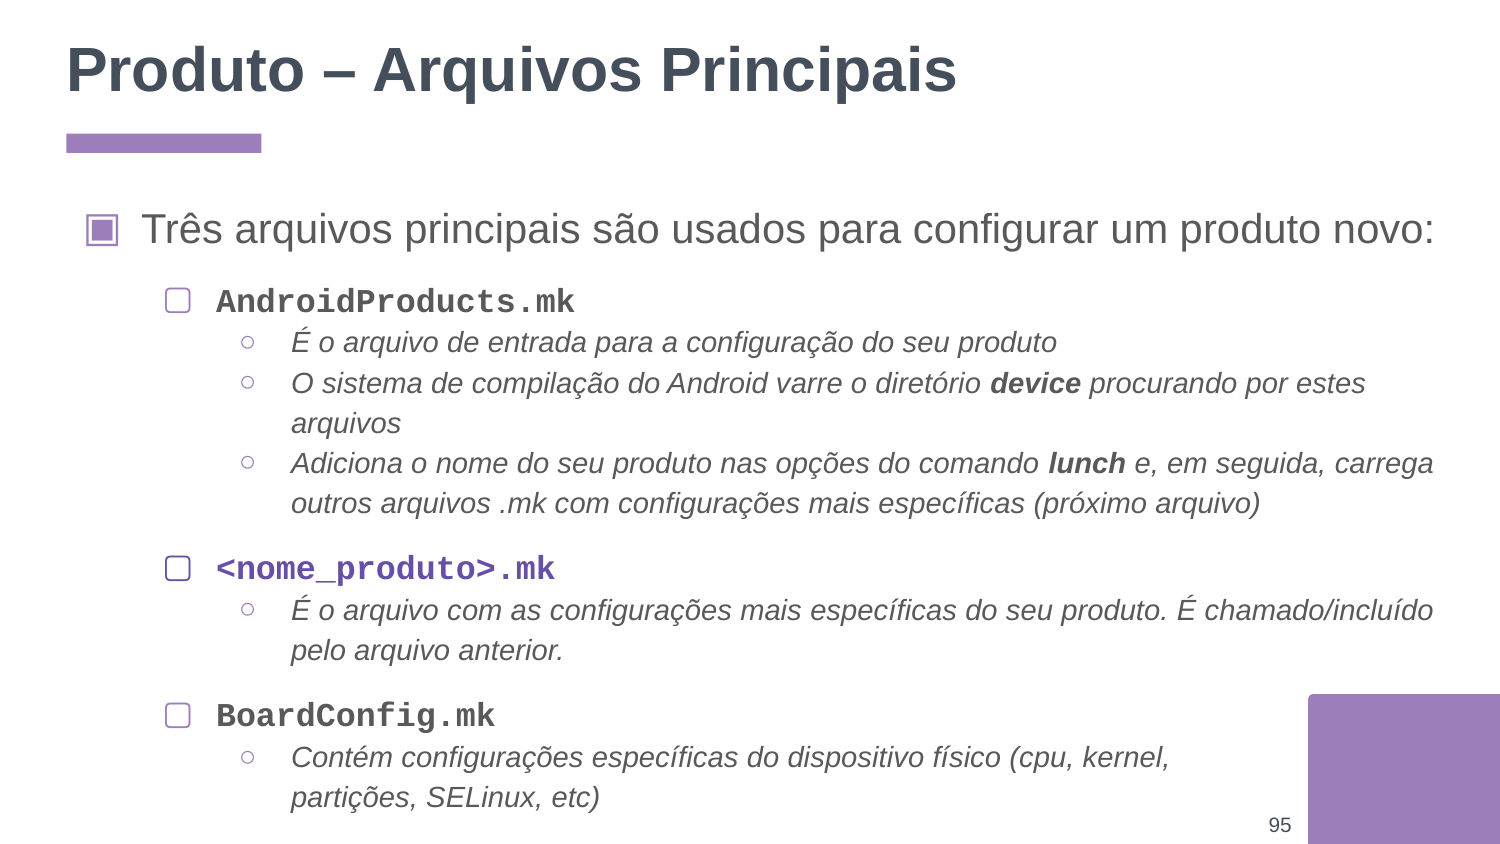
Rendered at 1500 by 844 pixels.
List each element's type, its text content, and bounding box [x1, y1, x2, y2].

title Produto – Arquivos Principais [51, 0, 1449, 134]
slide_number ‹#› [1216, 791, 1307, 844]
list Três arquivos principais são usados para configurar um produto novo: AndroidProducts.mk É o arquivo de entrada para a configuração do seu produto O sistema de compilação do Android varre o diretório device procurando por estes arquivos Adiciona o nome do seu produto nas opções do comando lunch e, em seguida, carrega outros arquivos .mk com configurações mais específicas (próximo arquivo) <nome_produto>.mk É o arquivo com as configurações mais específicas do seu produto. É chamado/incluído pelo arquivo anterior. BoardConfig.mk Contém configurações específicas do dispositivo físico (cpu, kernel, partições, SELinux, etc) [51, 179, 1500, 801]
